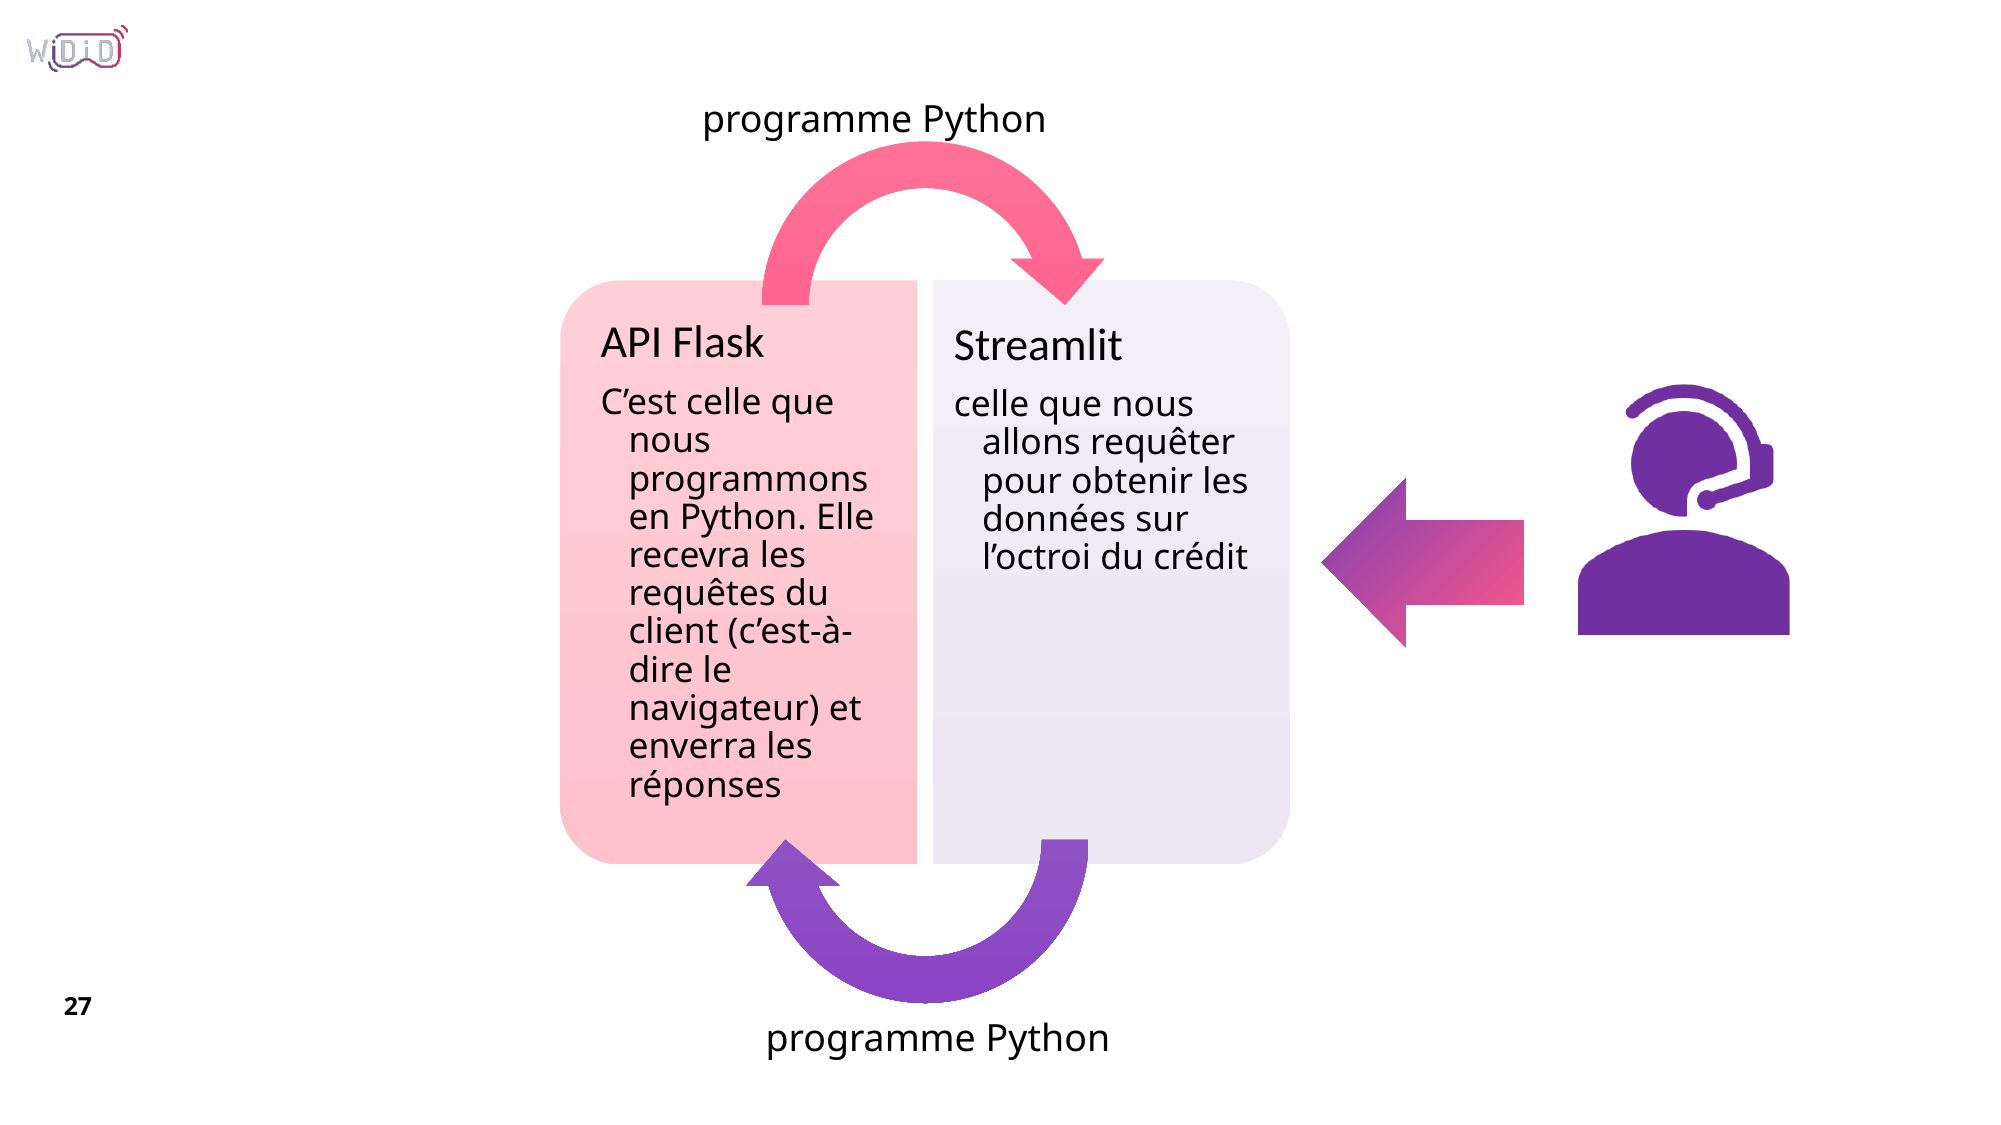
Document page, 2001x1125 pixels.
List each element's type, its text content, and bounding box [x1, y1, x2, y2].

picture [1525, 351, 1842, 668]
text_box programme Python [750, 1027, 1163, 1067]
text_box programme Python [687, 87, 1099, 117]
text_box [131, 117, 1720, 1027]
picture [27, 25, 128, 72]
